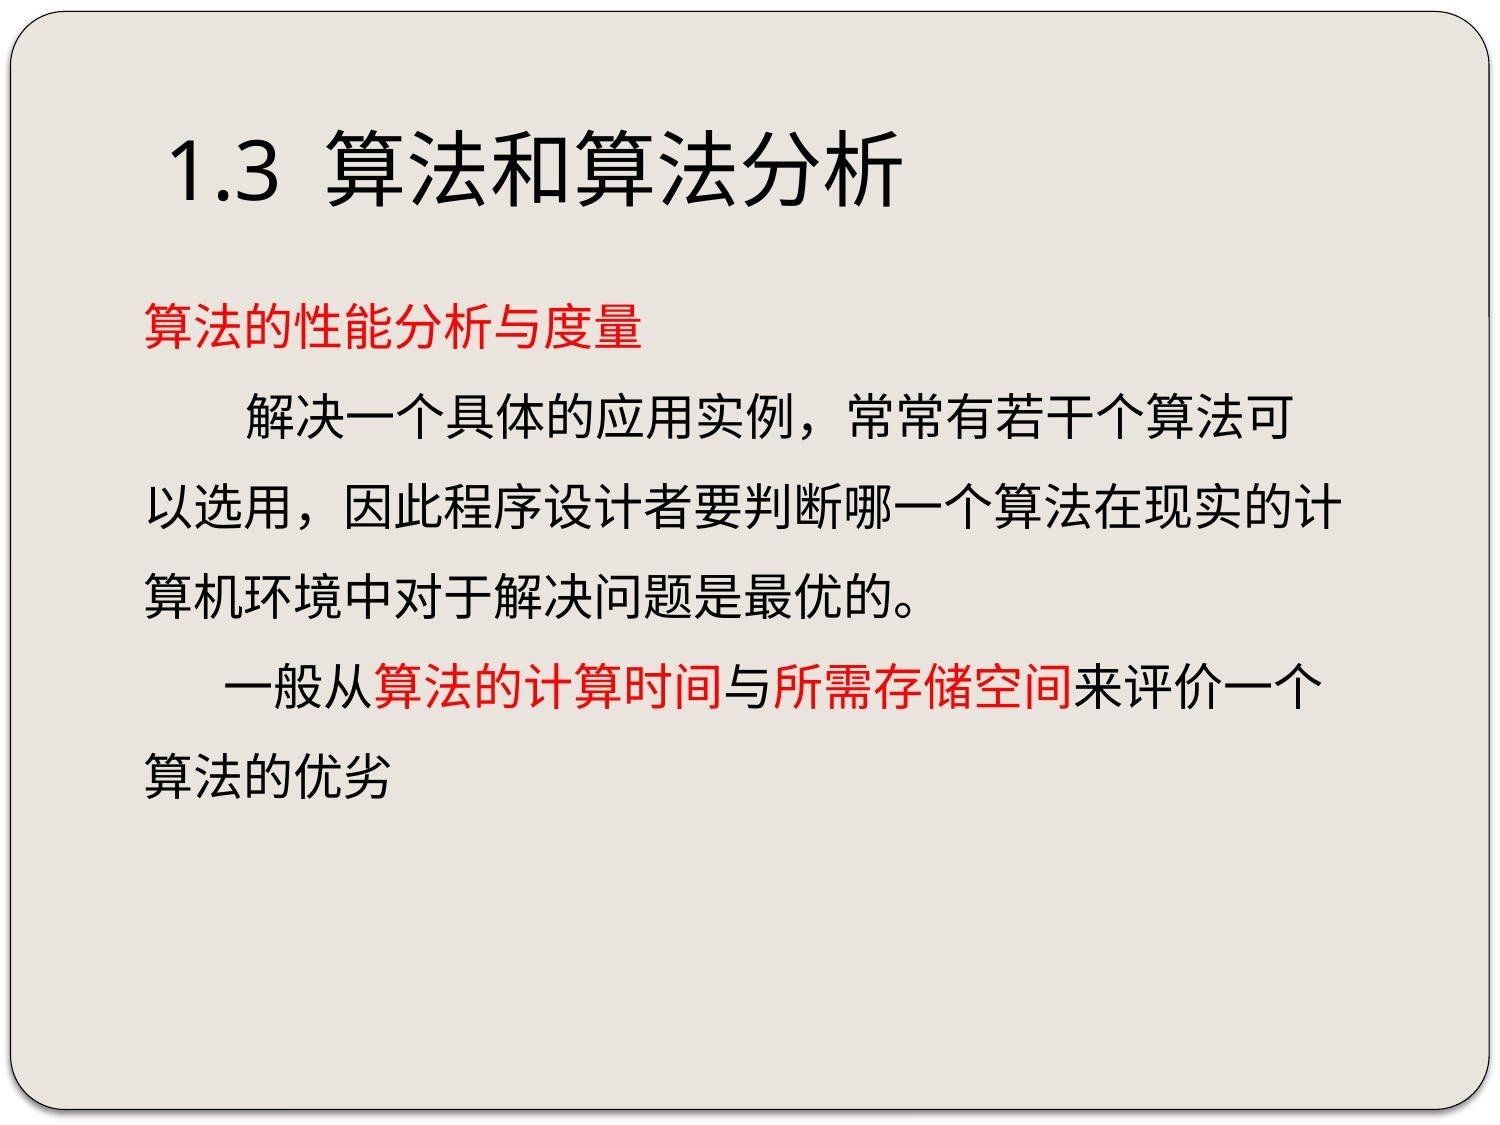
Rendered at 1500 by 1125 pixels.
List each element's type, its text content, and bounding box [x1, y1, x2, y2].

text_box [25, 0, 76, 27]
title 1.3 算法和算法分析 [150, 45, 1425, 233]
text_box 算法的性能分析与度量 解决一个具体的应用实例，常常有若干个算法可以选用，因此程序设计者要判断哪一个算法在现实的计算机环境中对于解决问题是最优的。 一般从算法的计算时间与所需存储空间来评价一个算法的优劣 [128, 257, 1360, 888]
